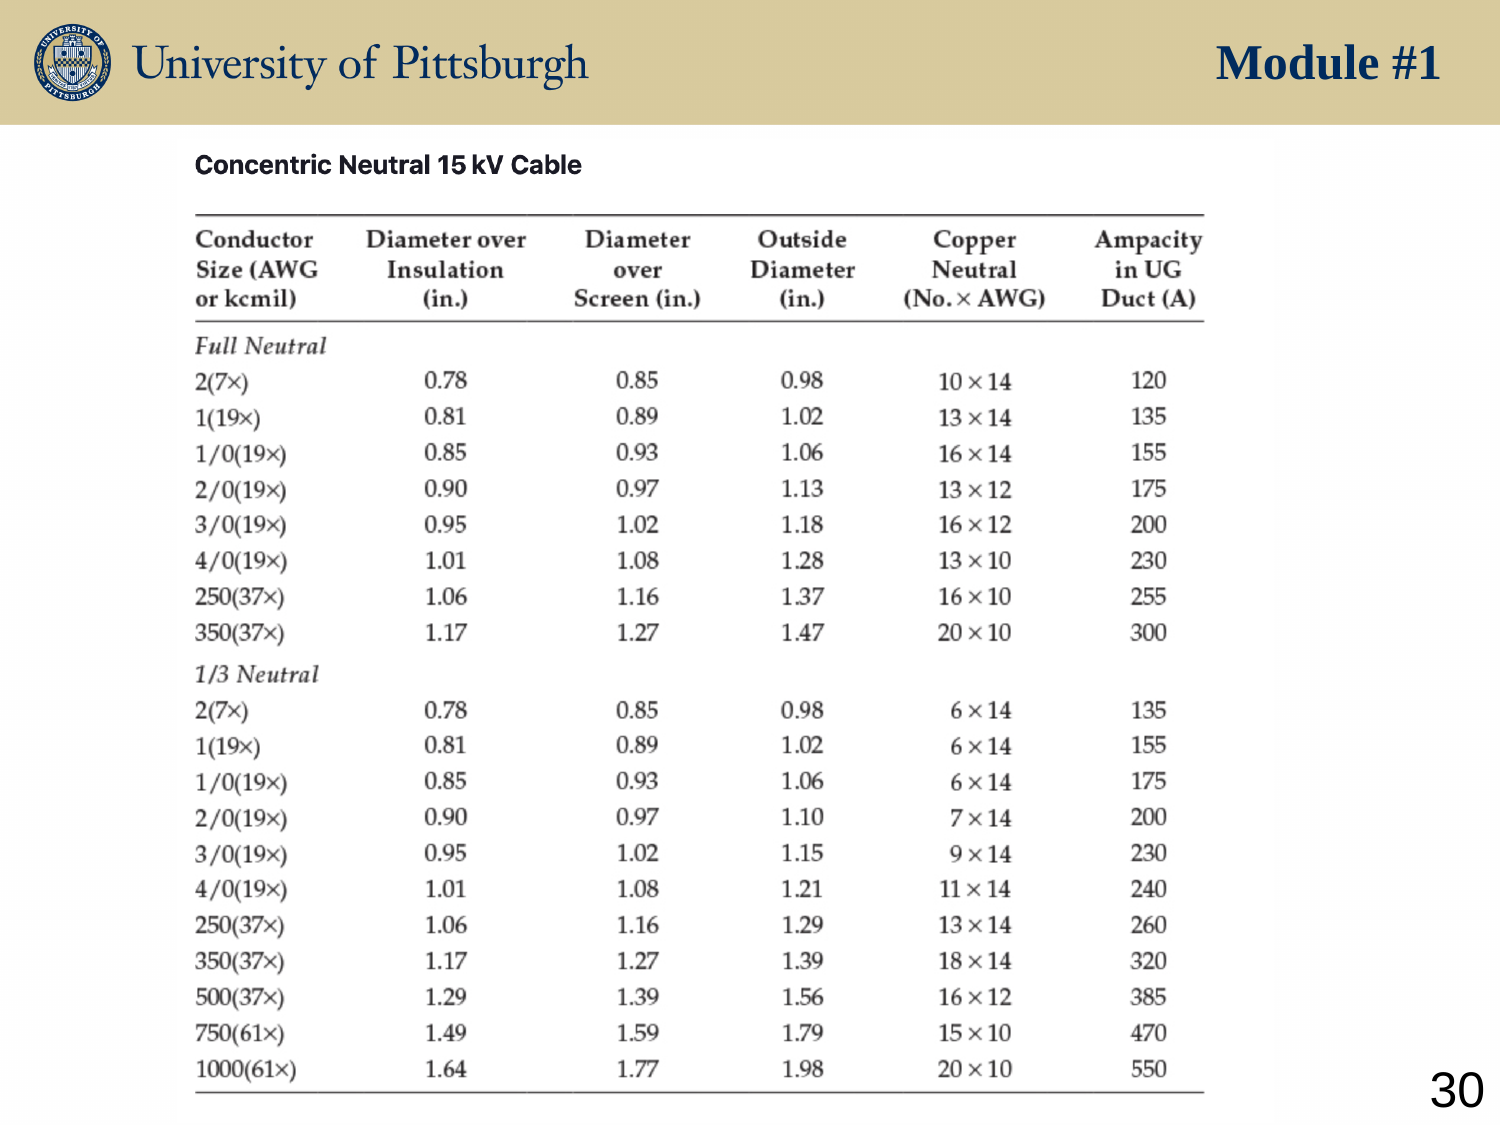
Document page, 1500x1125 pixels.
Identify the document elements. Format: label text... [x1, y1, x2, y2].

slide_number 30 [1362, 1050, 1500, 1125]
picture [0, 1, 1500, 1125]
text_box Module #1 [604, 22, 1457, 97]
